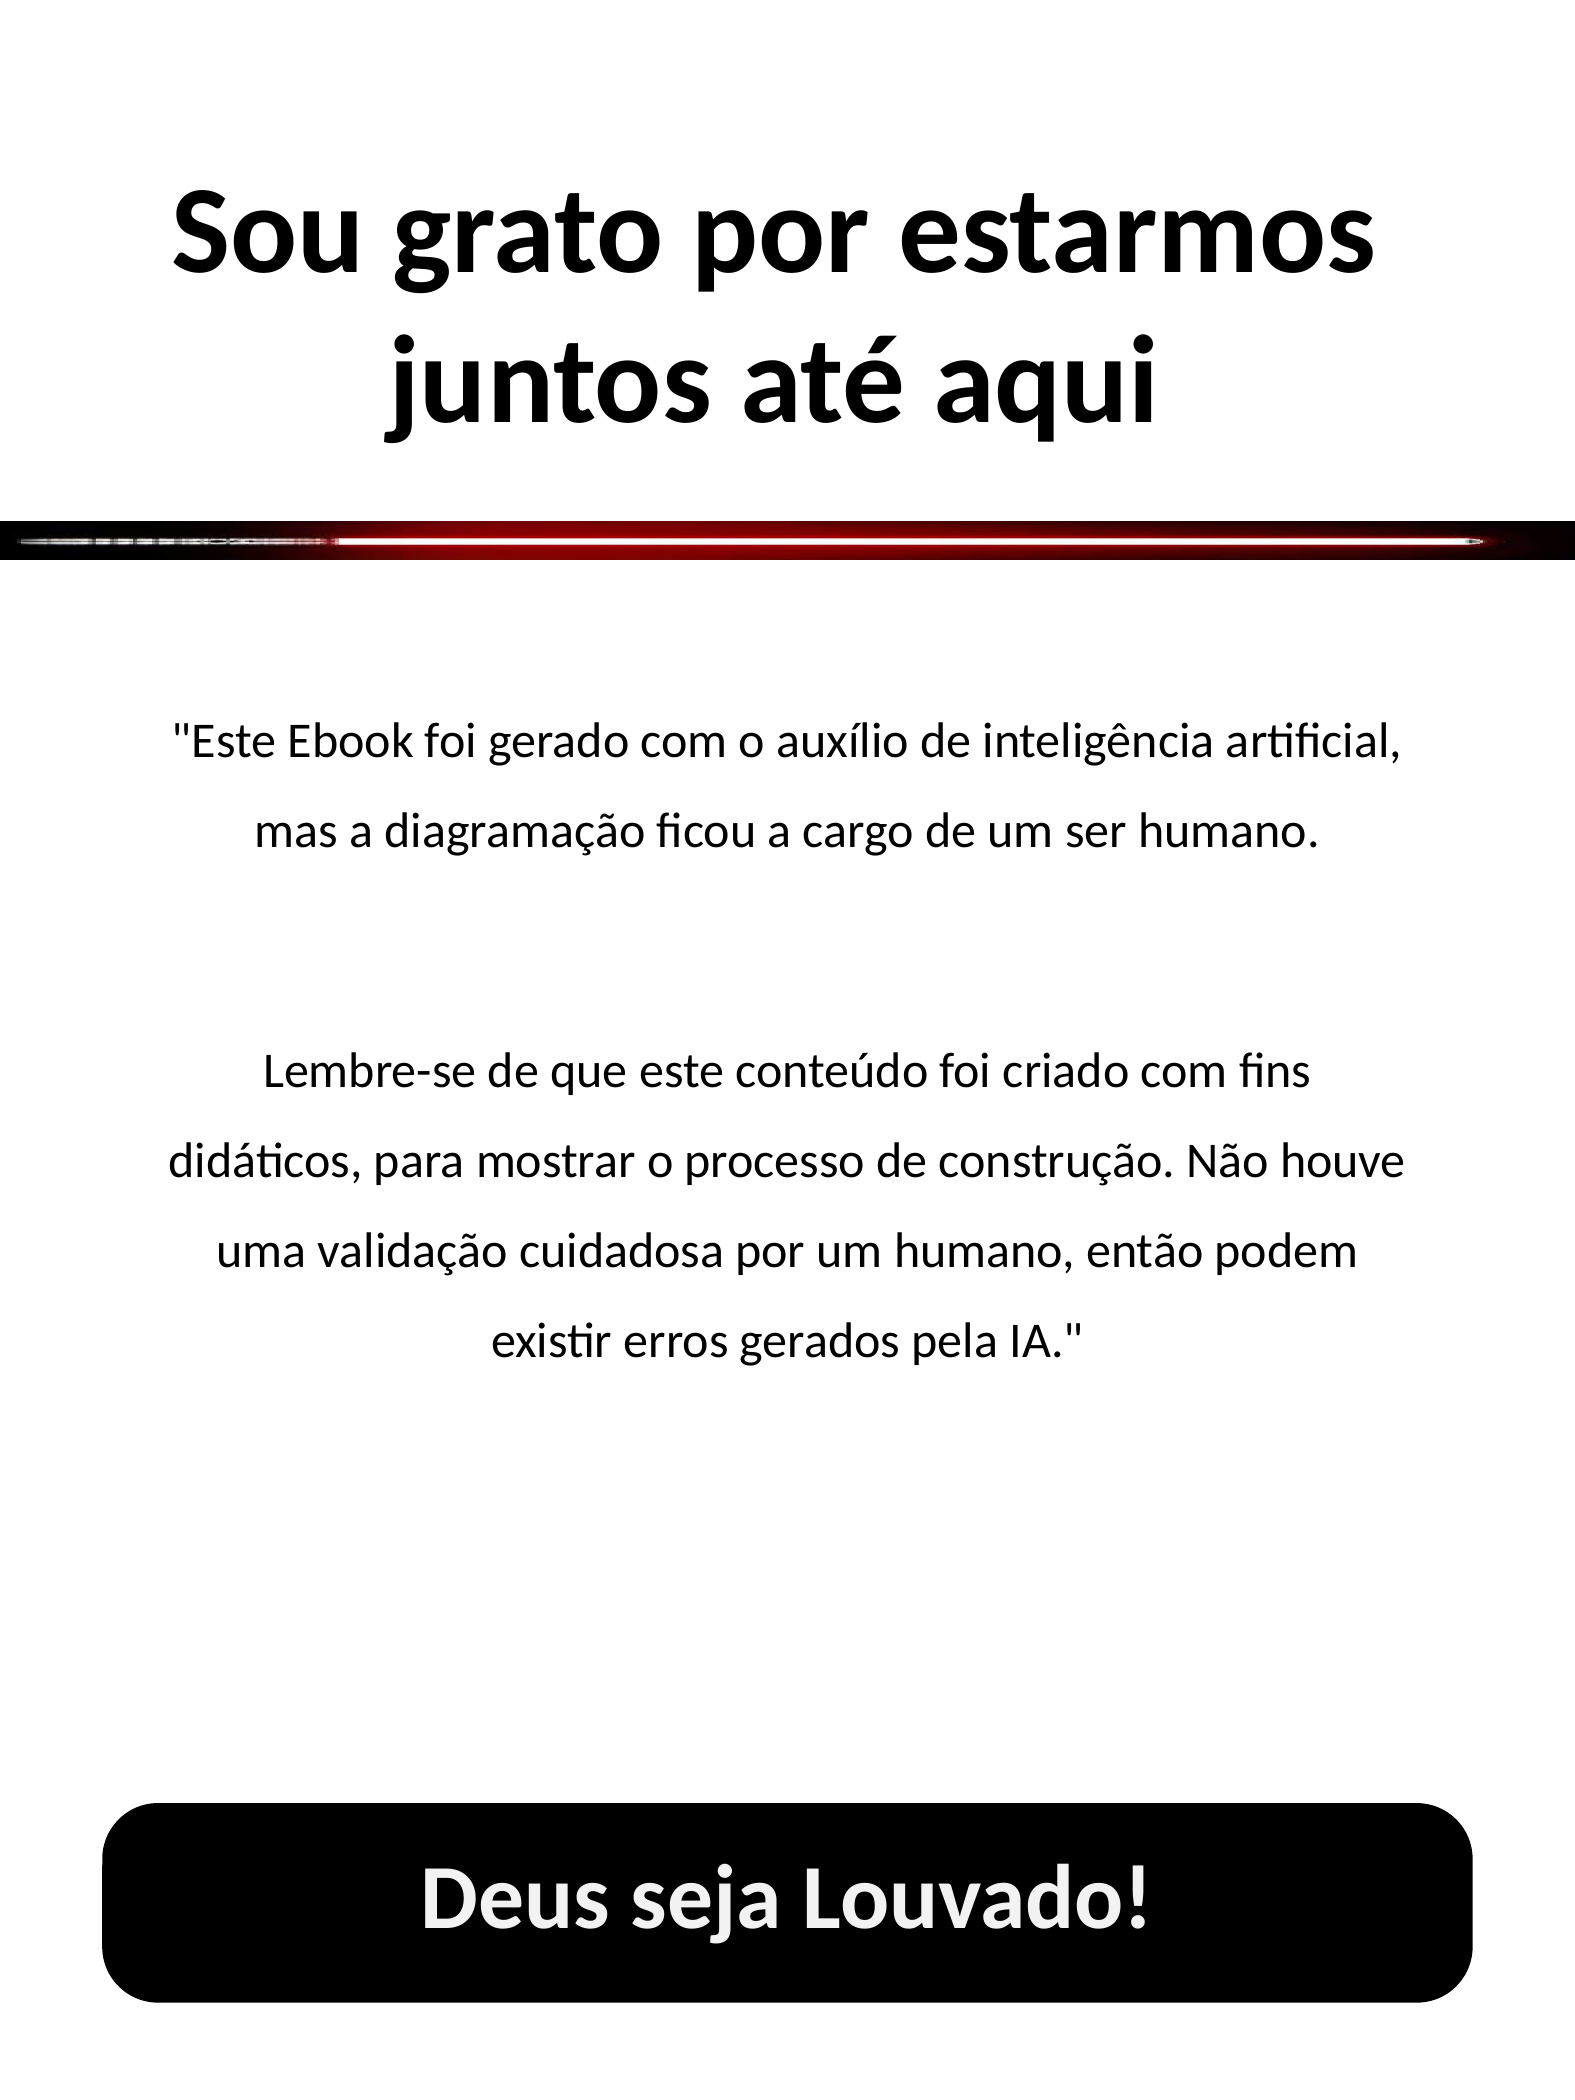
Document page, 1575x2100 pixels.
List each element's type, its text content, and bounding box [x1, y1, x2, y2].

picture [0, 521, 1575, 560]
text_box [103, 1804, 1472, 2002]
text_box Sou grato por estarmos juntos até aqui [143, 140, 1405, 456]
text_box "Este Ebook foi gerado com o auxílio de inteligência artificial, mas a diagramação ficou a cargo de um ser humano. Lembre-se de que este conteúdo foi criado com fins didáticos, para mostrar o processo de construção. Não houve uma validação cuidadosa por um humano, então podem existir erros gerados pela IA." [147, 580, 1428, 1375]
